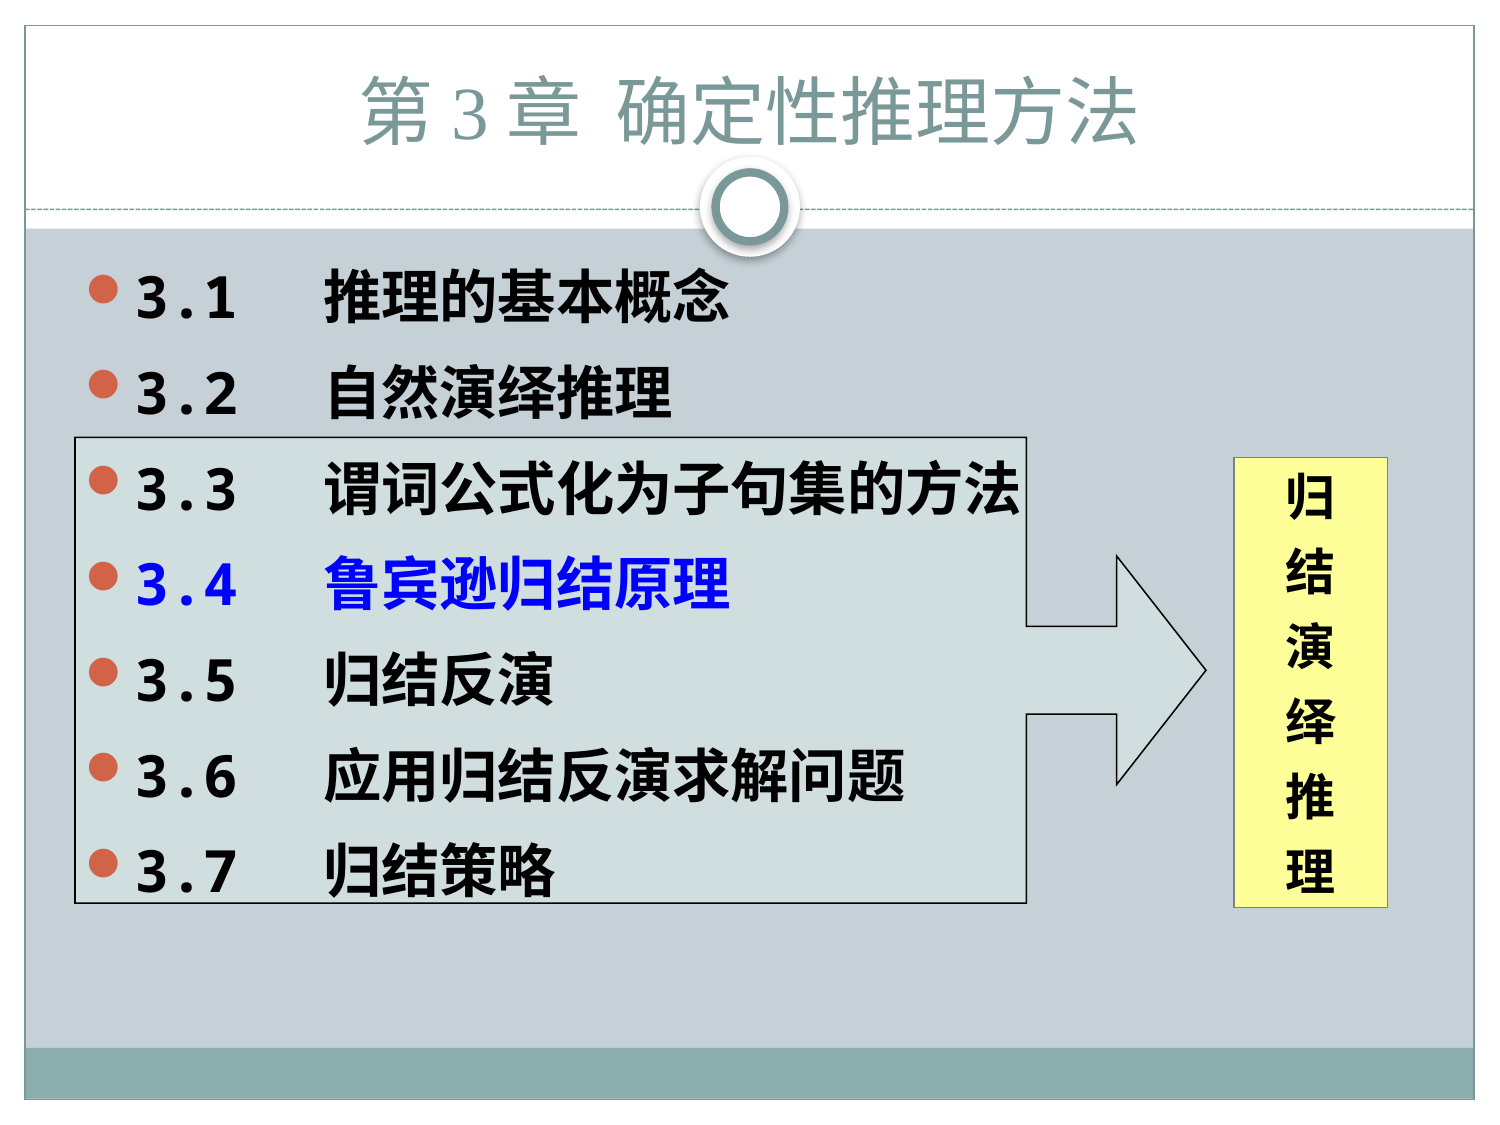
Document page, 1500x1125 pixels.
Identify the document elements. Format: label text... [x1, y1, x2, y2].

title 第3章 确定性推理方法 [49, 37, 1450, 163]
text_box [74, 437, 1388, 918]
slide_number [712, 174, 788, 248]
list 3.1 推理的基本概念 3.2 自然演绎推理 3.3 谓词公式化为子句集的方法 3.4 鲁宾逊归结原理 3.5 归结反演 3.6 应用归结反演求解问题 3.7 归结策略 [69, 238, 1488, 1125]
